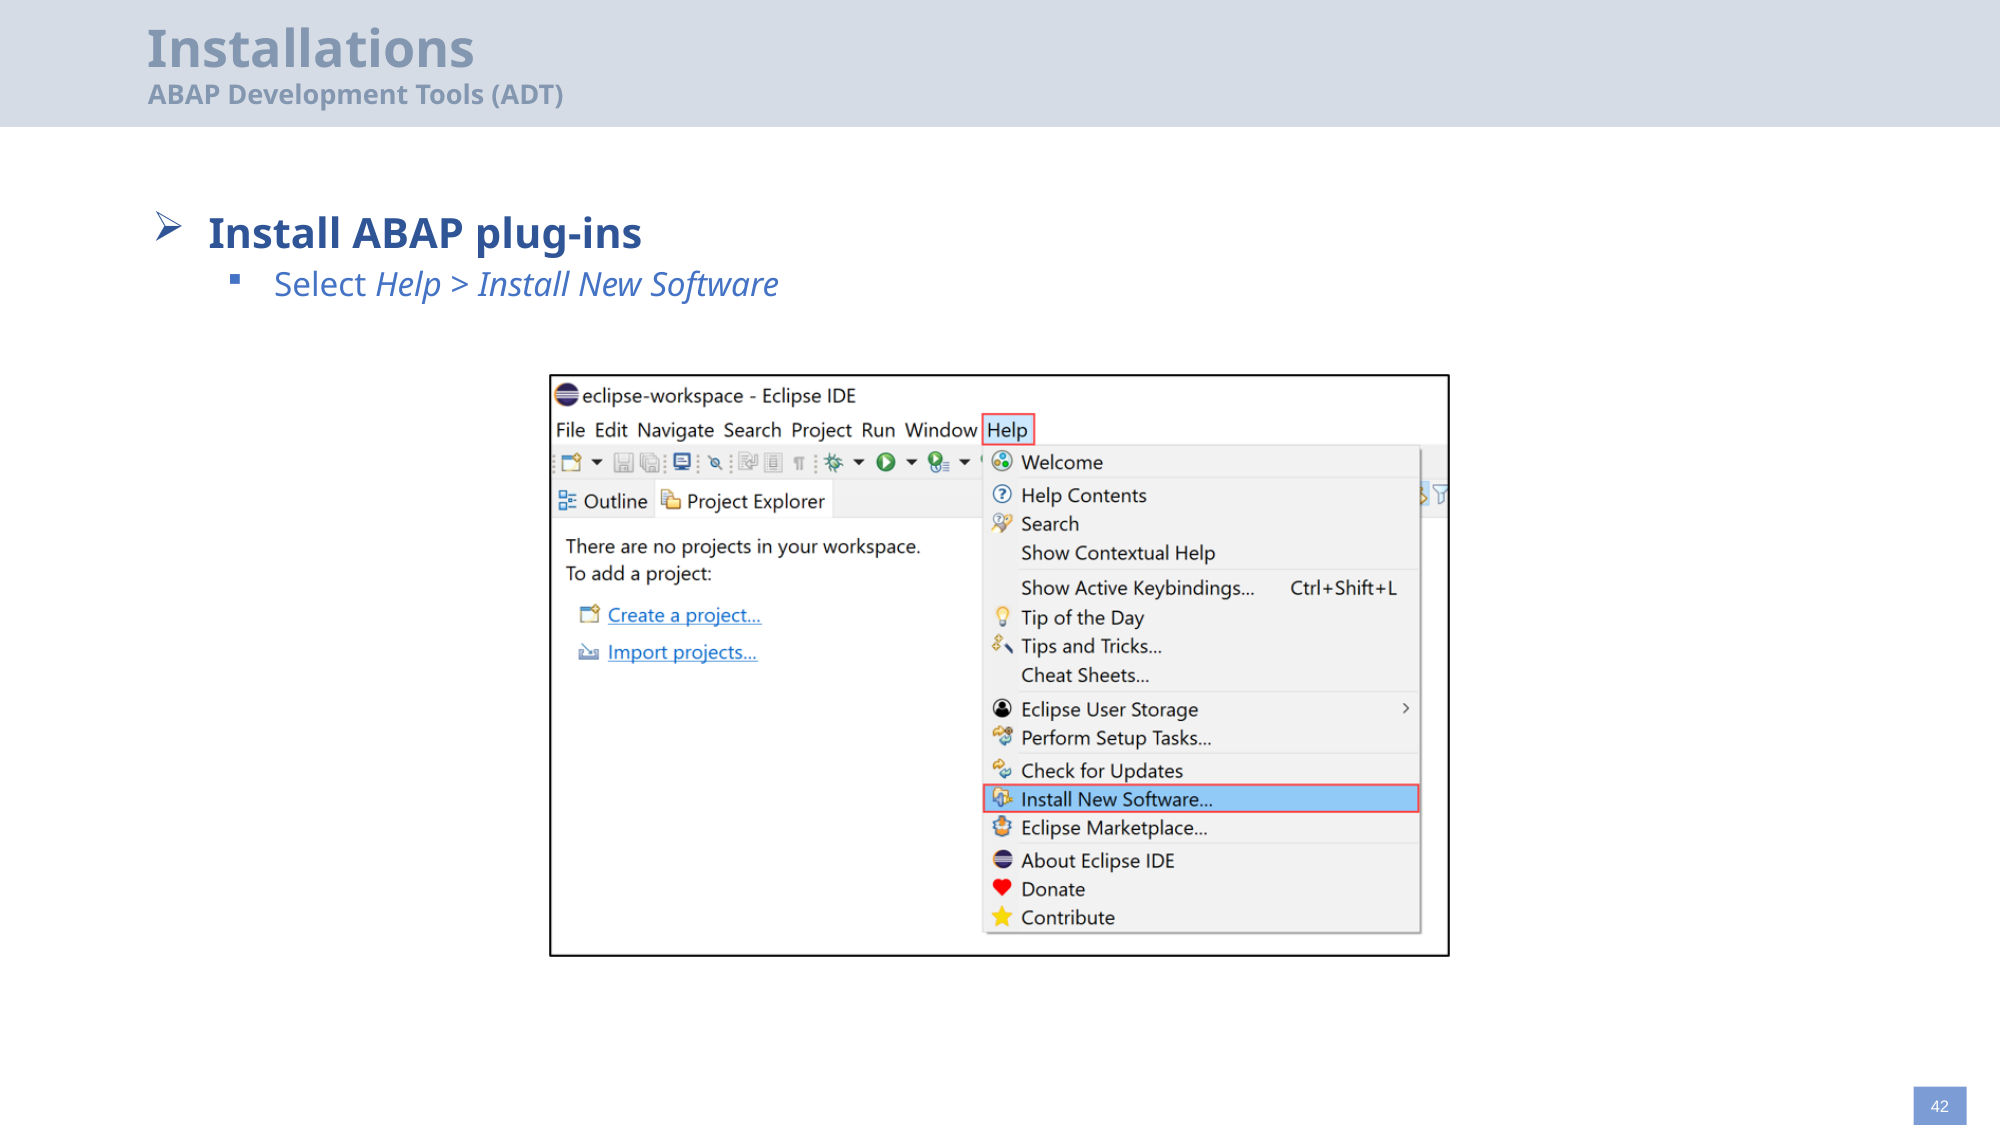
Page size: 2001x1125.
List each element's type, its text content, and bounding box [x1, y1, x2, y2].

list Install ABAP plug-ins Select Help > Install New Software [137, 199, 1863, 1014]
title Installations ABAP Development Tools (ADT) [133, 0, 1867, 128]
text_box [137, 186, 1913, 999]
picture [549, 374, 1451, 958]
